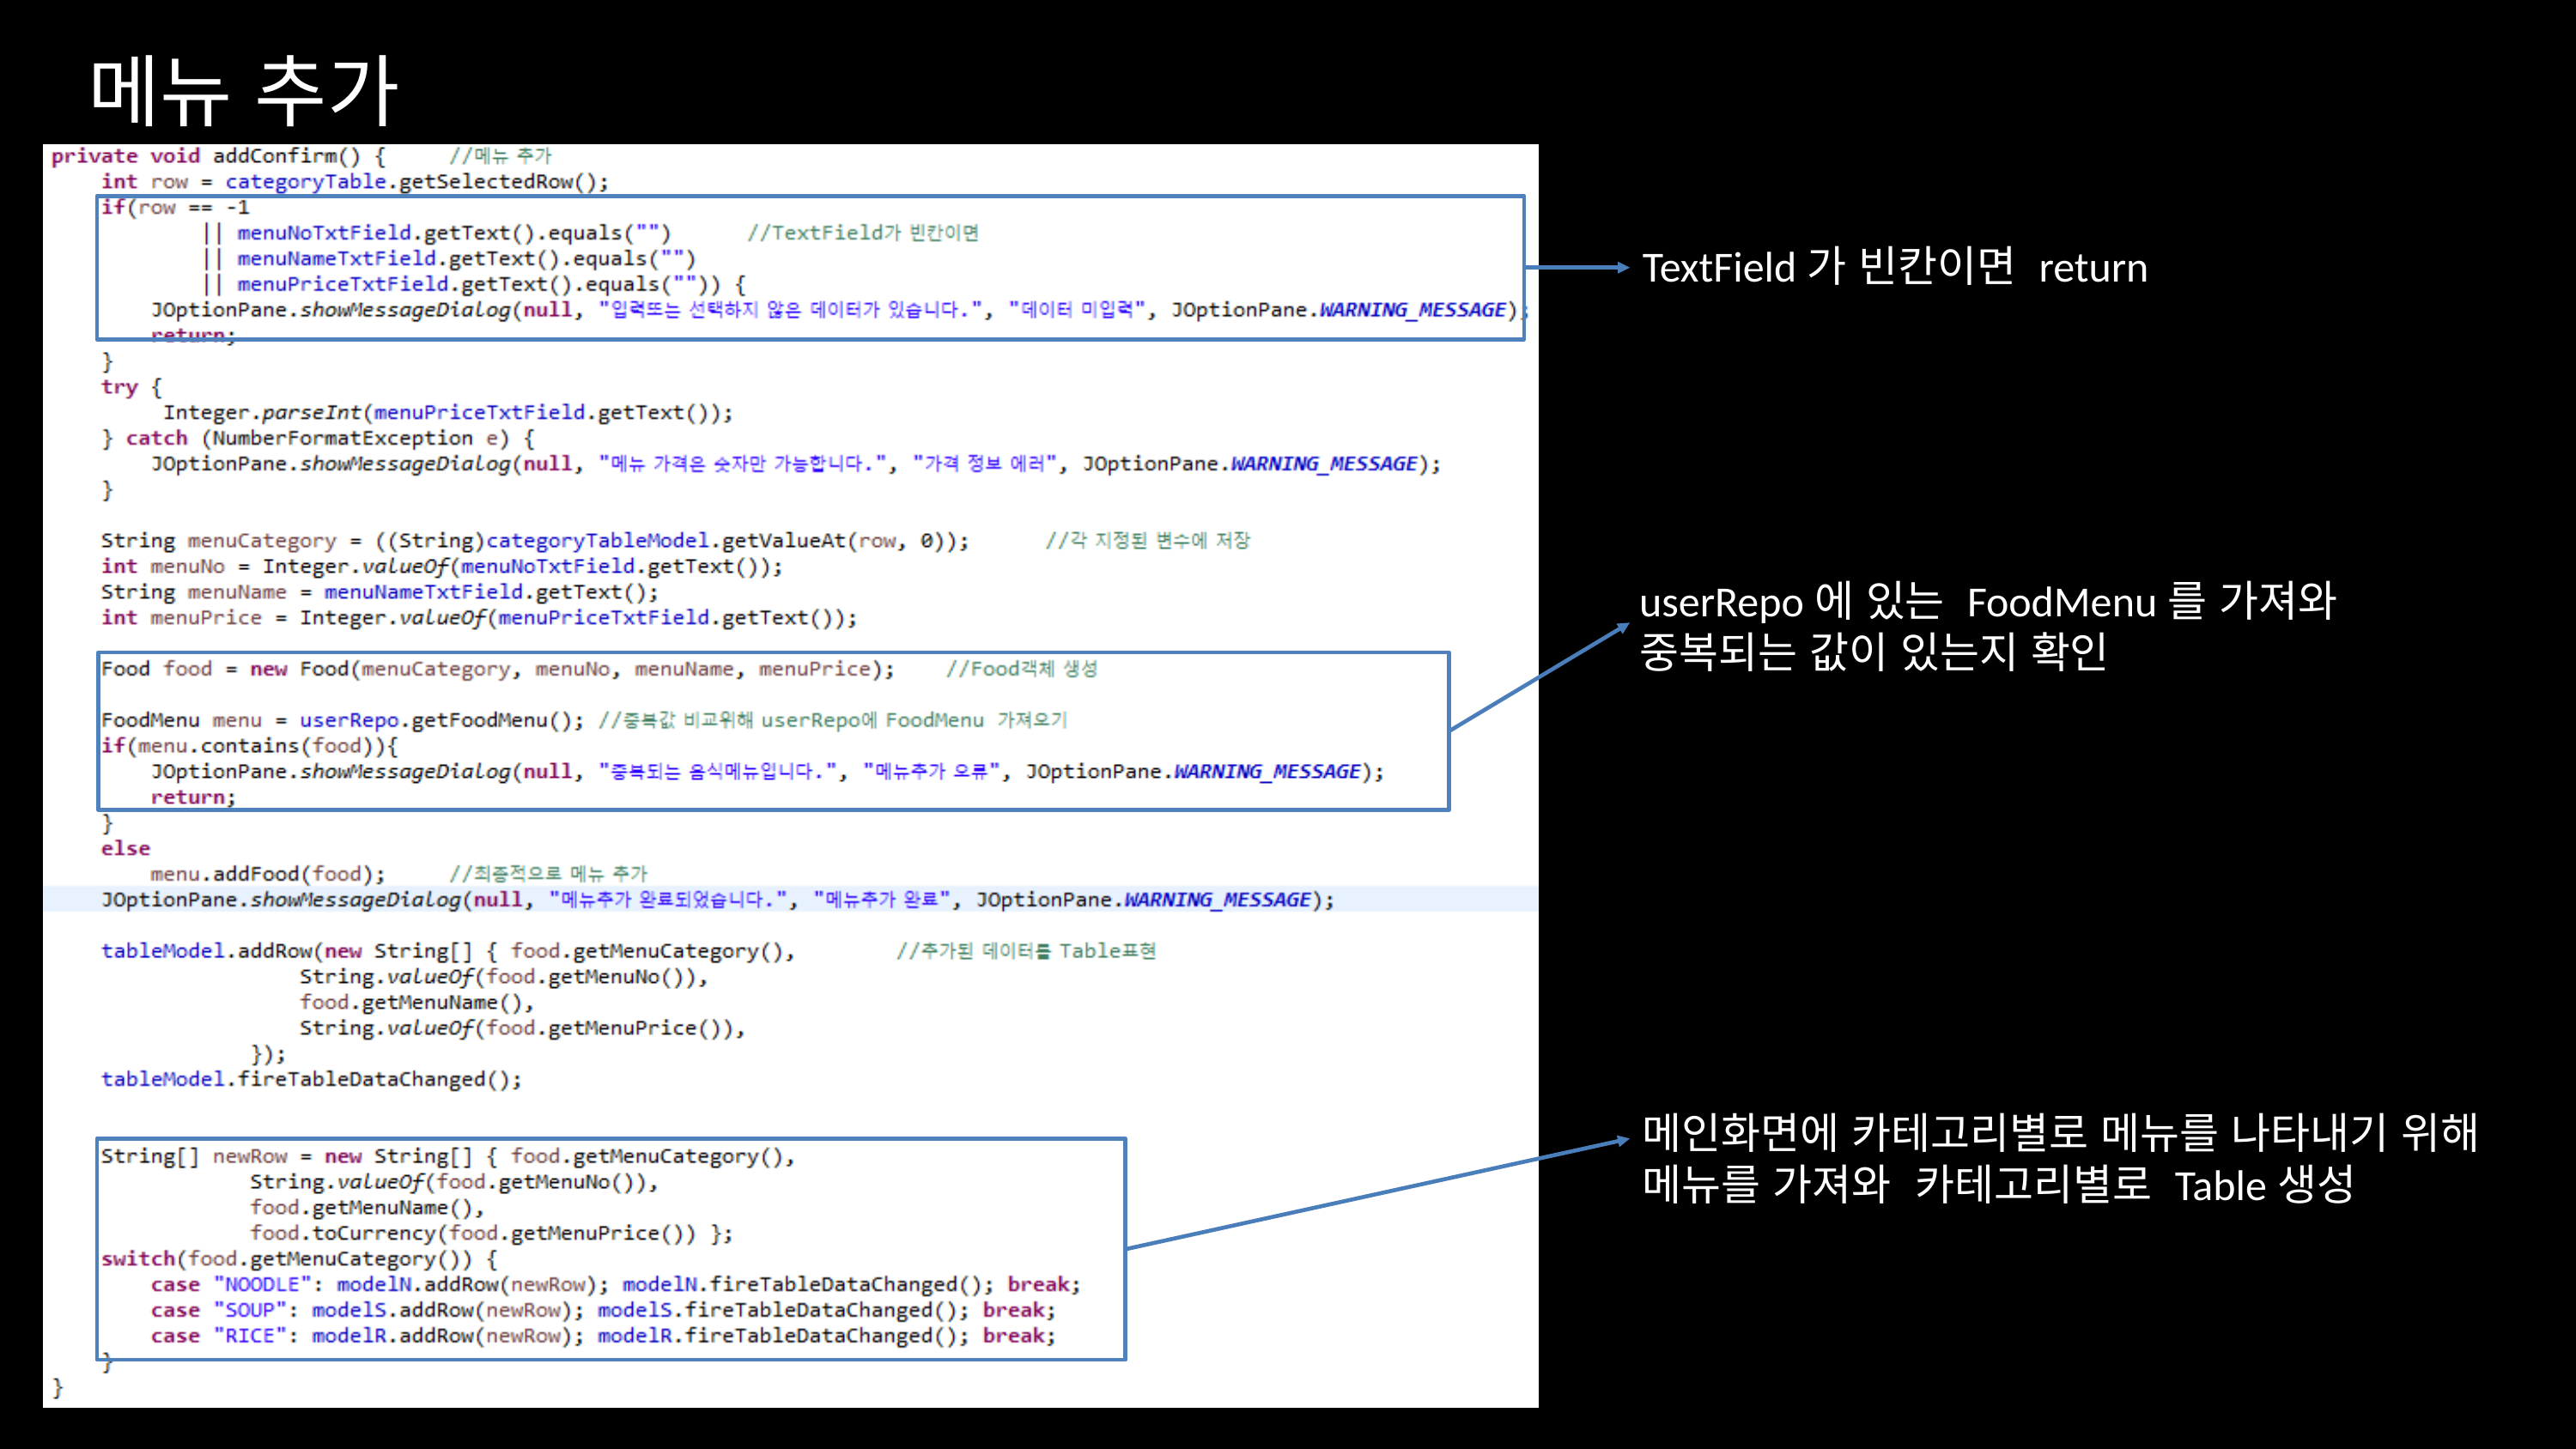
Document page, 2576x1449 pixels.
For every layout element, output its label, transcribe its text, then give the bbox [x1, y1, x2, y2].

picture [42, 144, 1539, 1408]
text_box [1449, 622, 1631, 732]
text_box TextField가 빈칸이면 return [1630, 232, 2552, 297]
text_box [1125, 1138, 1631, 1250]
text_box userRepo에 있는 FoodMenu를 가져와 중복되는 값이 있는지 확인 [1626, 567, 2351, 683]
text_box 메뉴 추가 [75, 35, 870, 143]
text_box 메인화면에 카테고리별로 메뉴를 나타내기 위해 메뉴를 가져와 카테고리별로 Table생성 [1630, 1100, 2572, 1216]
